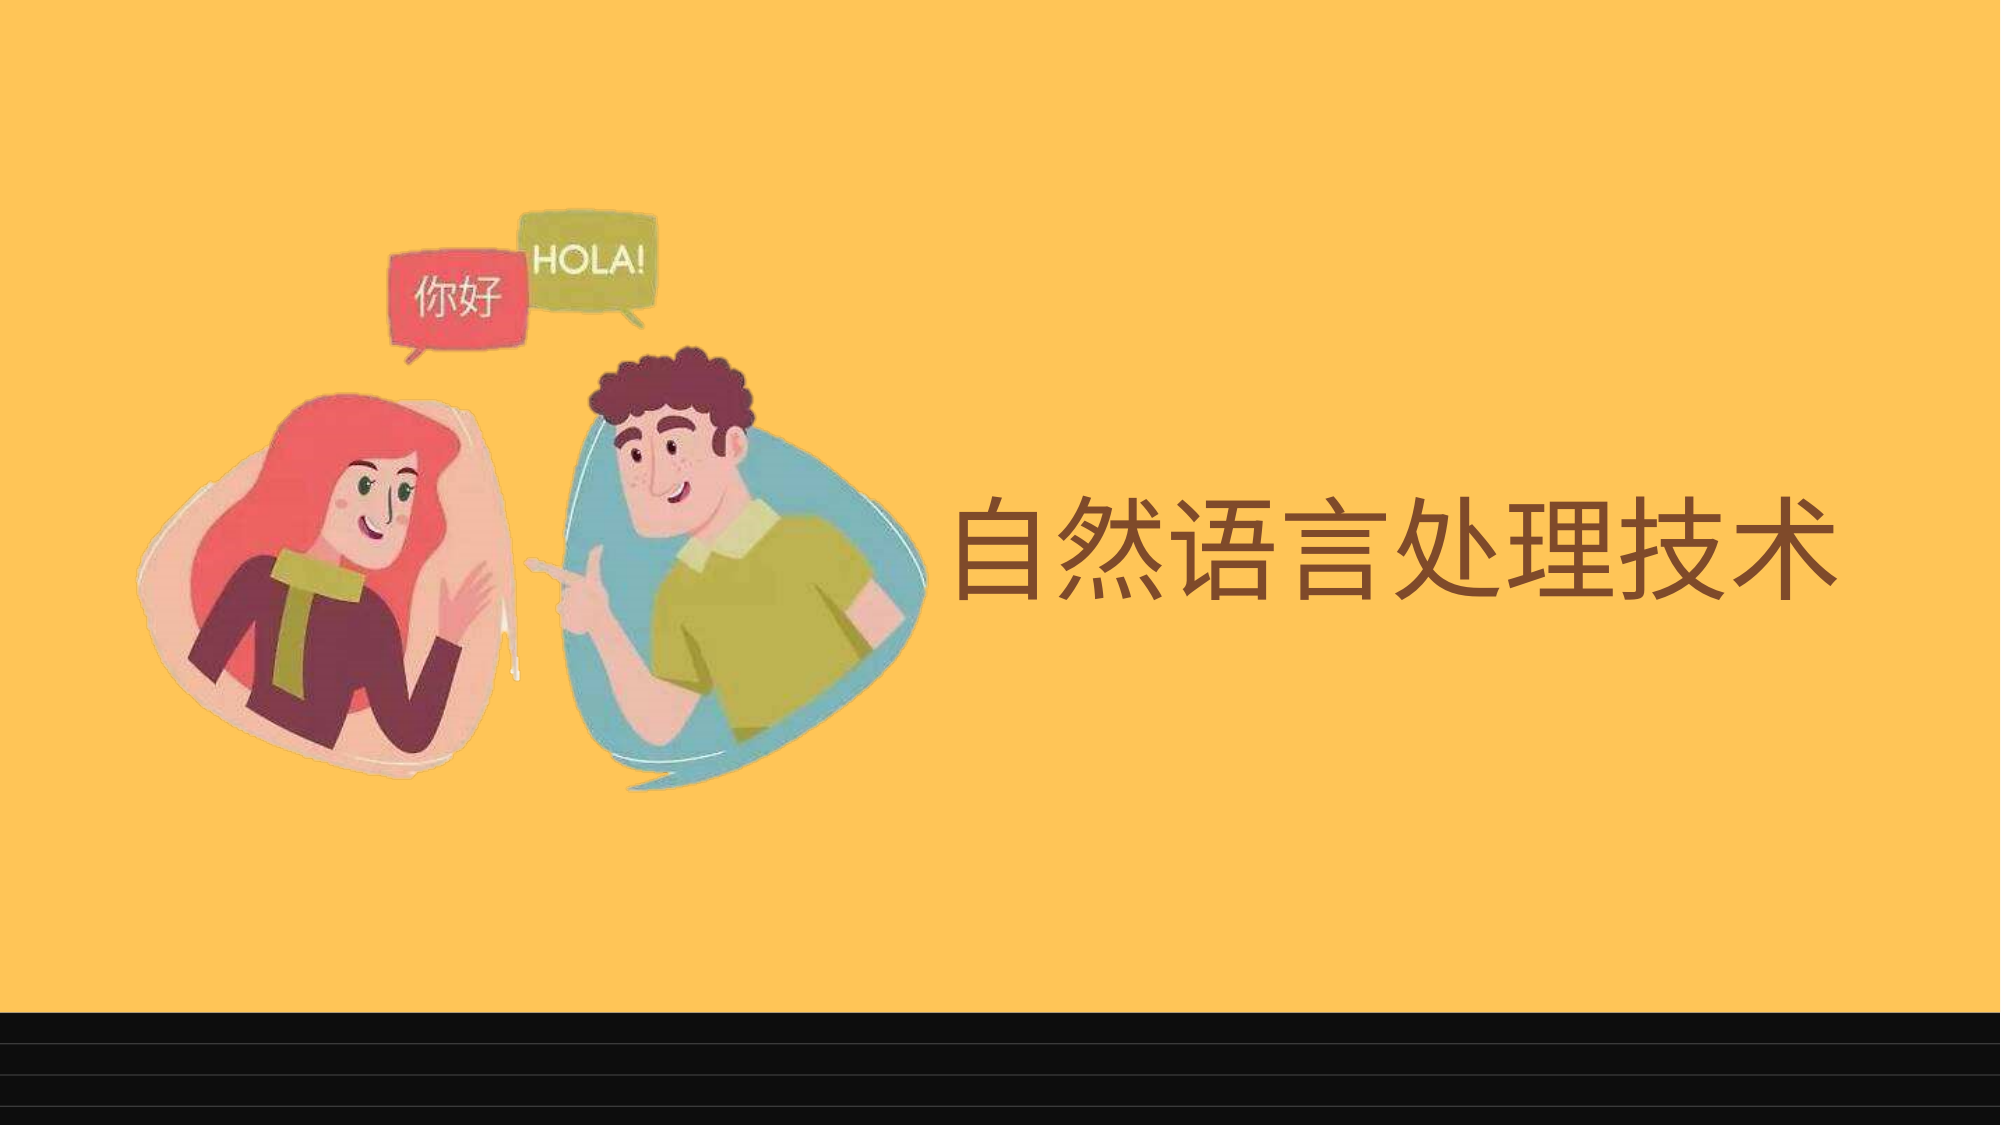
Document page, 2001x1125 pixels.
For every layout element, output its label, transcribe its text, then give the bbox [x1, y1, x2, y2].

picture [113, 158, 951, 851]
text_box 自然语言处理技术 [951, 471, 1857, 622]
